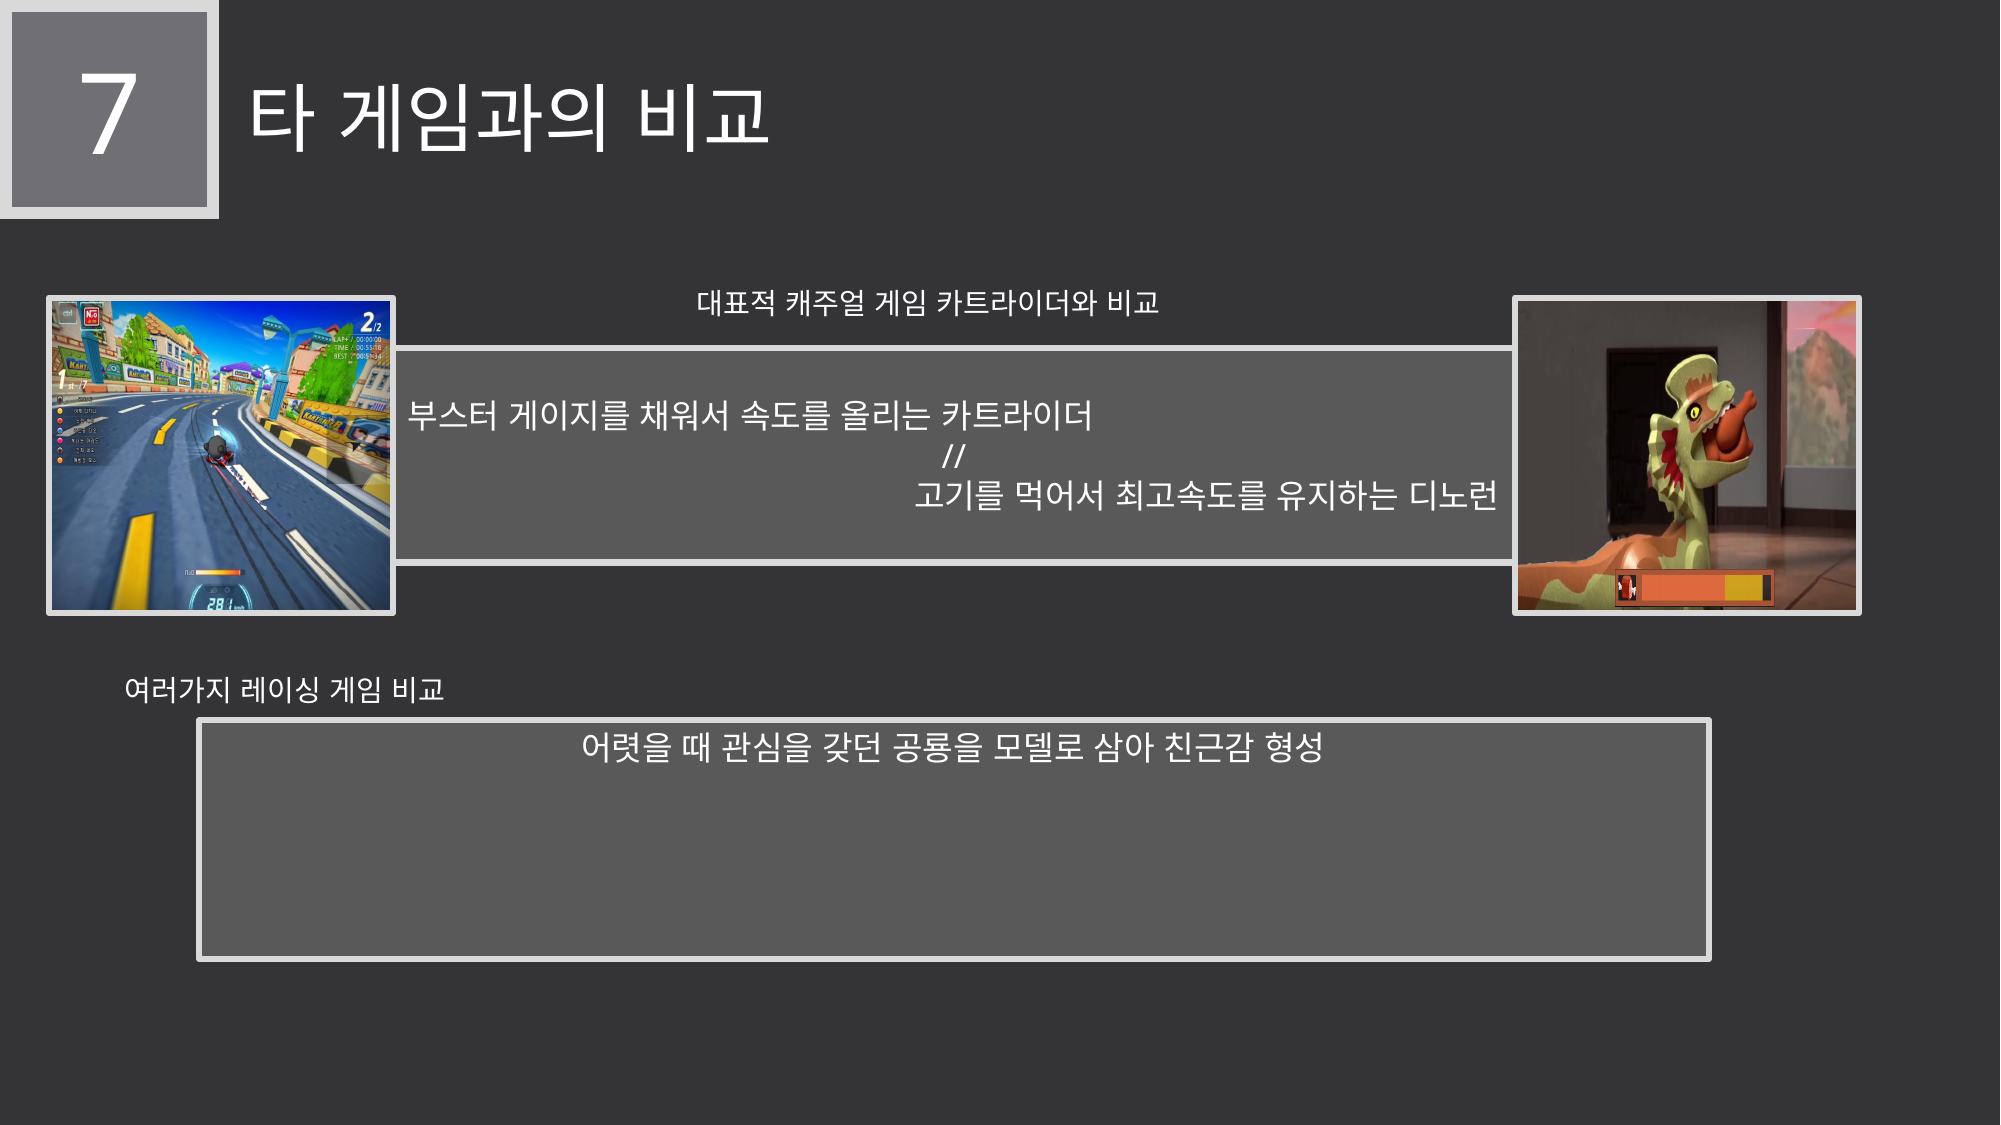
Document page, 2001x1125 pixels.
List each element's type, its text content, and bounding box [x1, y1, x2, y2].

text_box 타 게임과의 비교 [232, 64, 1355, 170]
text_box 부스터 게이지를 채워서 속도를 올리는 카트라이더 // 고기를 먹어서 최고속도를 유지하는 디노런 [394, 347, 1514, 564]
text_box 여러가지 레이싱 게임 비교 [109, 664, 490, 715]
text_box 대표적 캐주얼 게임 카트라이더와 비교 [681, 277, 1227, 328]
text_box 어렷을 때 관심을 갖던 공룡을 모델로 삼아 친근감 형성 [198, 719, 1710, 960]
text_box [1514, 296, 1860, 614]
text_box [48, 296, 394, 614]
text_box 7 [5, 5, 214, 214]
